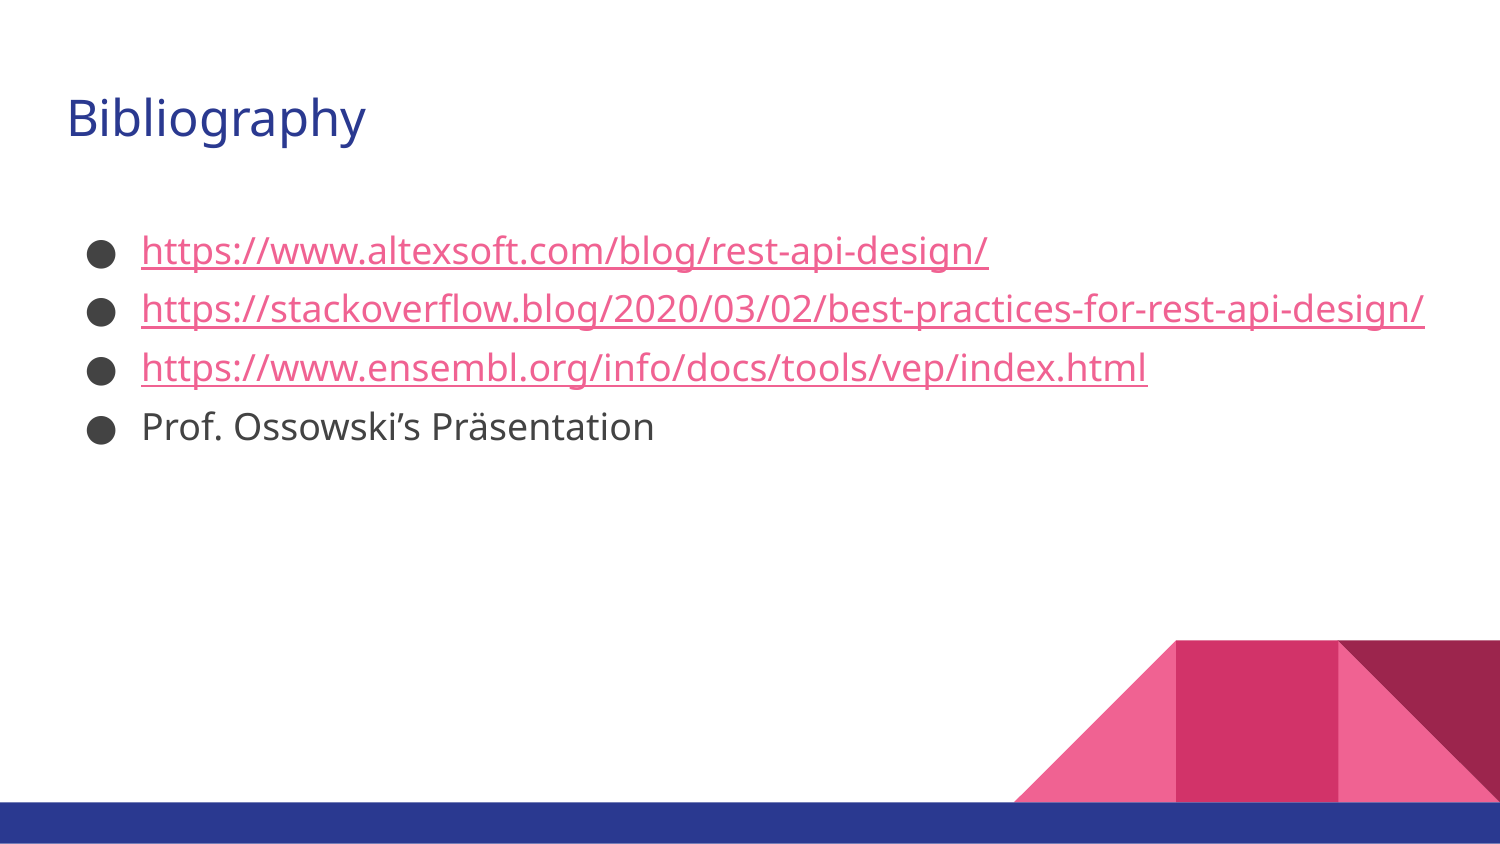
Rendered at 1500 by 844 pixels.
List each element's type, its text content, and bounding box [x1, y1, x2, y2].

list https://www.altexsoft.com/blog/rest-api-design/ https://stackoverflow.blog/2020/03/02/best-practices-for-rest-api-design/ https://www.ensembl.org/info/docs/tools/vep/index.html Prof. Ossowski’s Präsentation [51, 201, 1449, 750]
title Bibliography [51, 67, 1449, 167]
